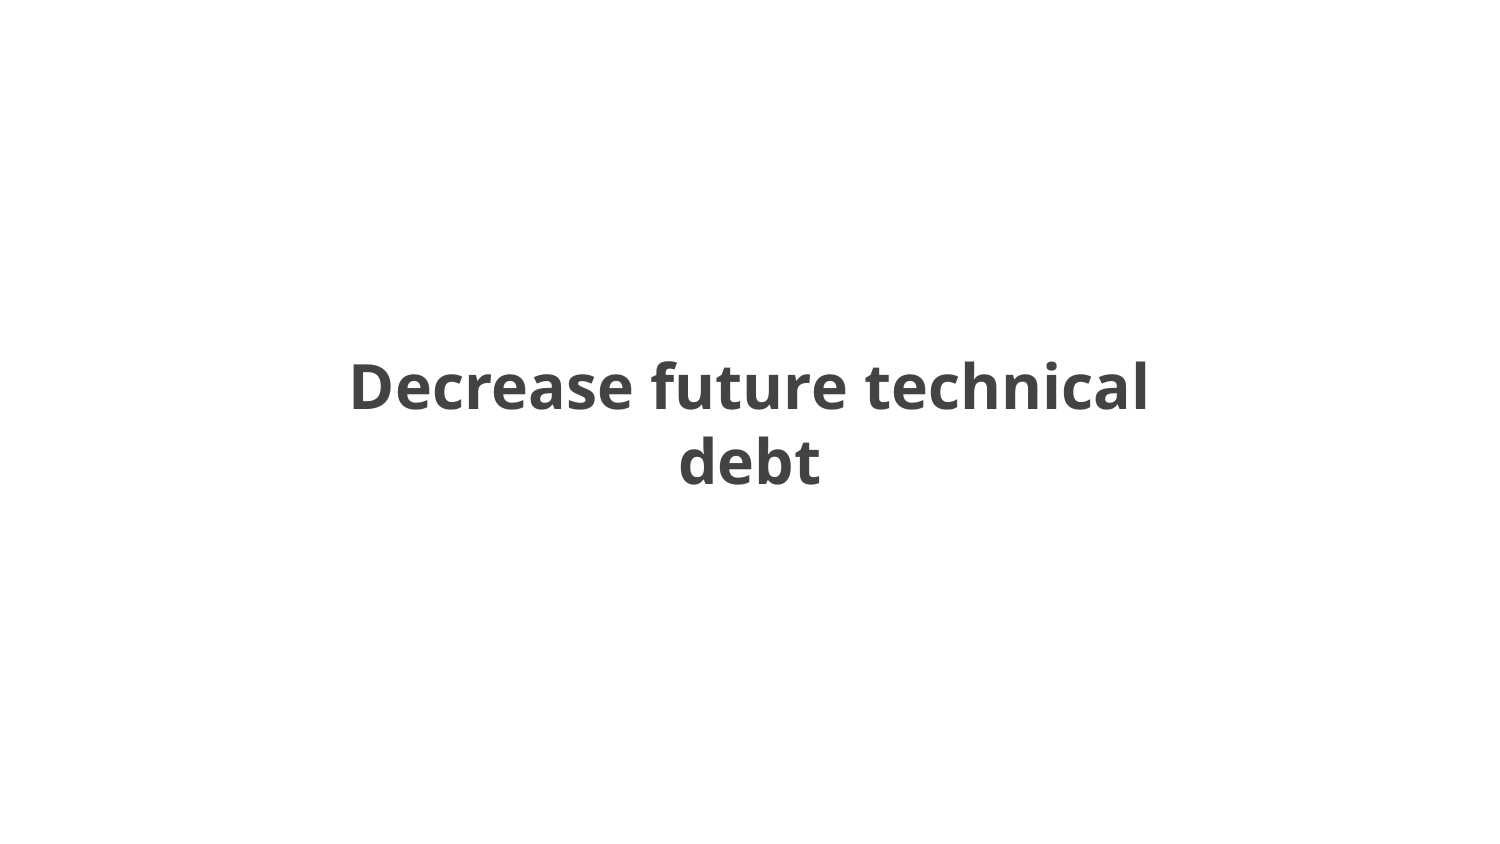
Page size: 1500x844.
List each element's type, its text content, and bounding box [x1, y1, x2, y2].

text_box Decrease future technical debt [294, 264, 1206, 579]
